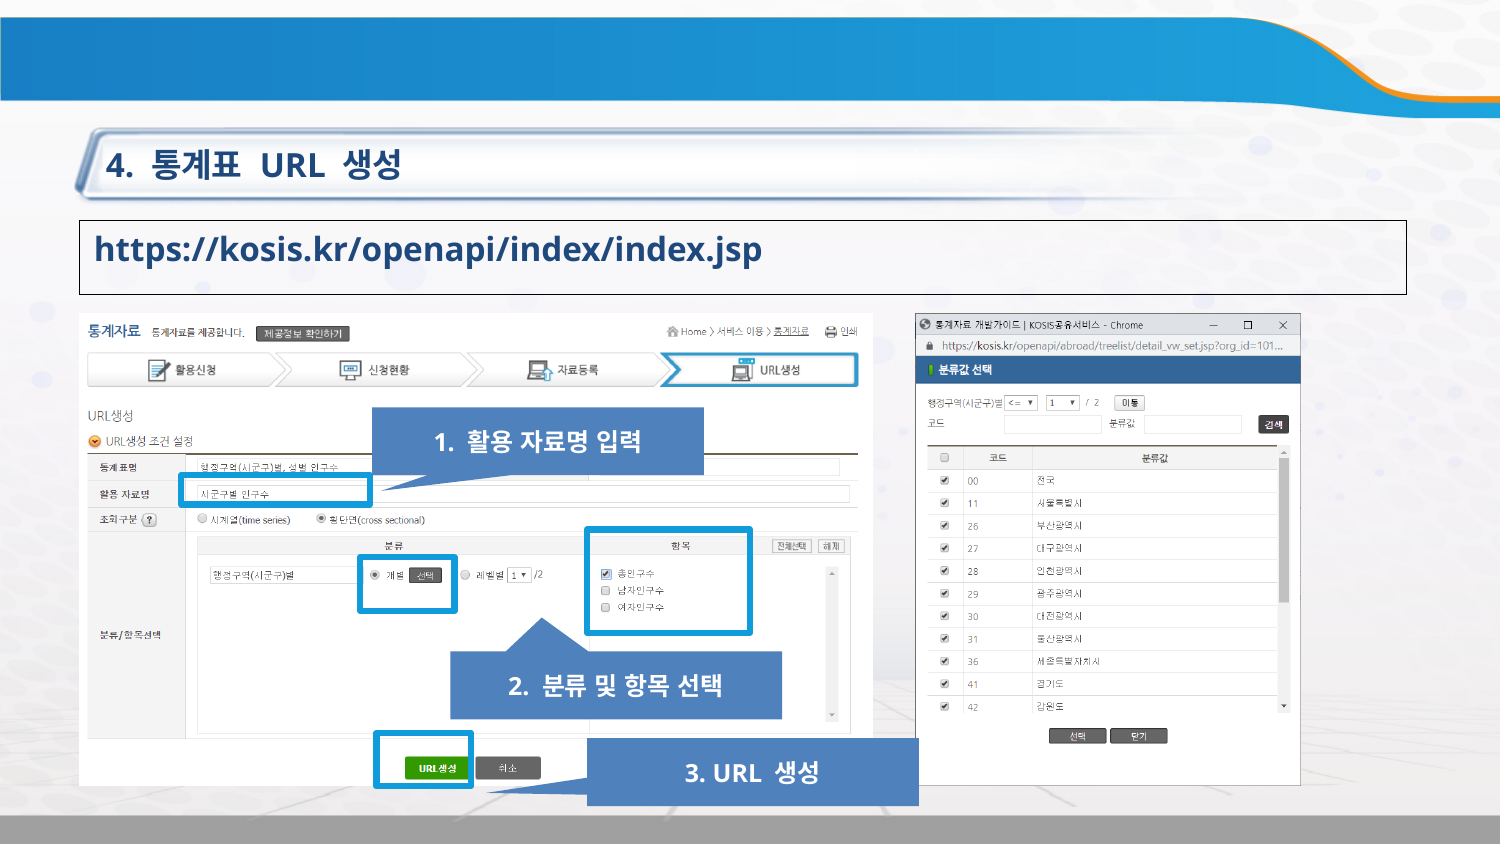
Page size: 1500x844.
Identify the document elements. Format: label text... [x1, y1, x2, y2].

text_box 1. 통계청 포털 API 데이터 불러오기 [29, 0, 1175, 103]
text_box 3. URL 생성 [546, 738, 919, 807]
text_box https://kosis.kr/openapi/index/index.jsp [79, 220, 1407, 295]
picture [0, 0, 1500, 844]
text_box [74, 126, 1289, 208]
